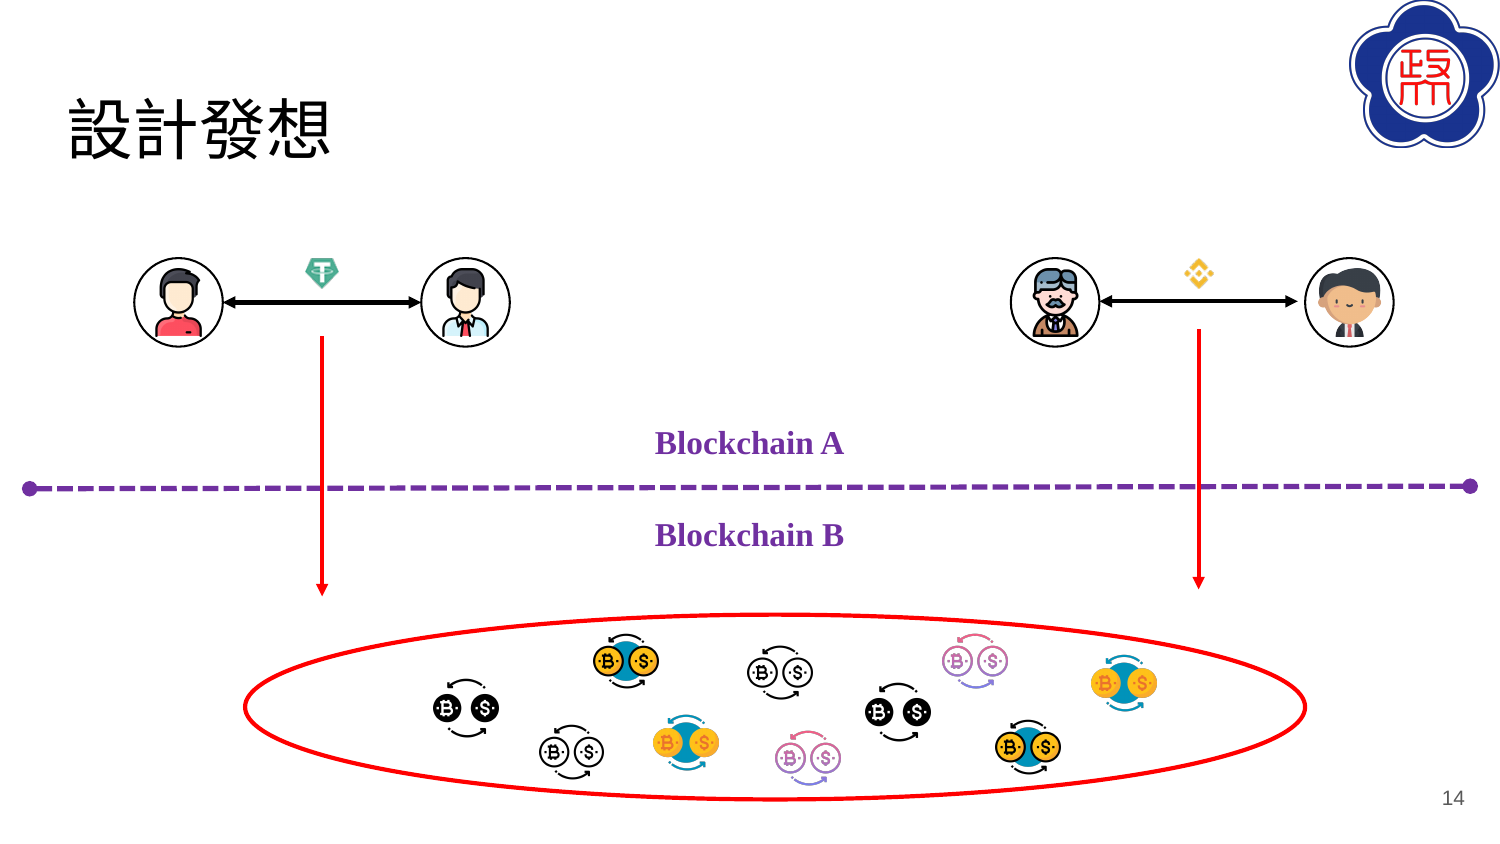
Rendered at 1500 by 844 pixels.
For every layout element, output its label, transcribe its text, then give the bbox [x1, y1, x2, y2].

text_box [420, 257, 511, 347]
text_box Blockchain A [640, 413, 860, 469]
picture [1183, 258, 1214, 289]
text_box Blockchain B [640, 505, 860, 561]
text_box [1203, 485, 1471, 489]
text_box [1010, 257, 1100, 347]
picture [305, 256, 339, 291]
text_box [244, 614, 1306, 800]
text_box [326, 485, 1194, 489]
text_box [133, 257, 224, 347]
title 設計發想 [51, 72, 1449, 167]
picture [1349, 0, 1500, 148]
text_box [1304, 257, 1394, 347]
slide_number 14 [1389, 764, 1480, 830]
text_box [29, 485, 317, 489]
